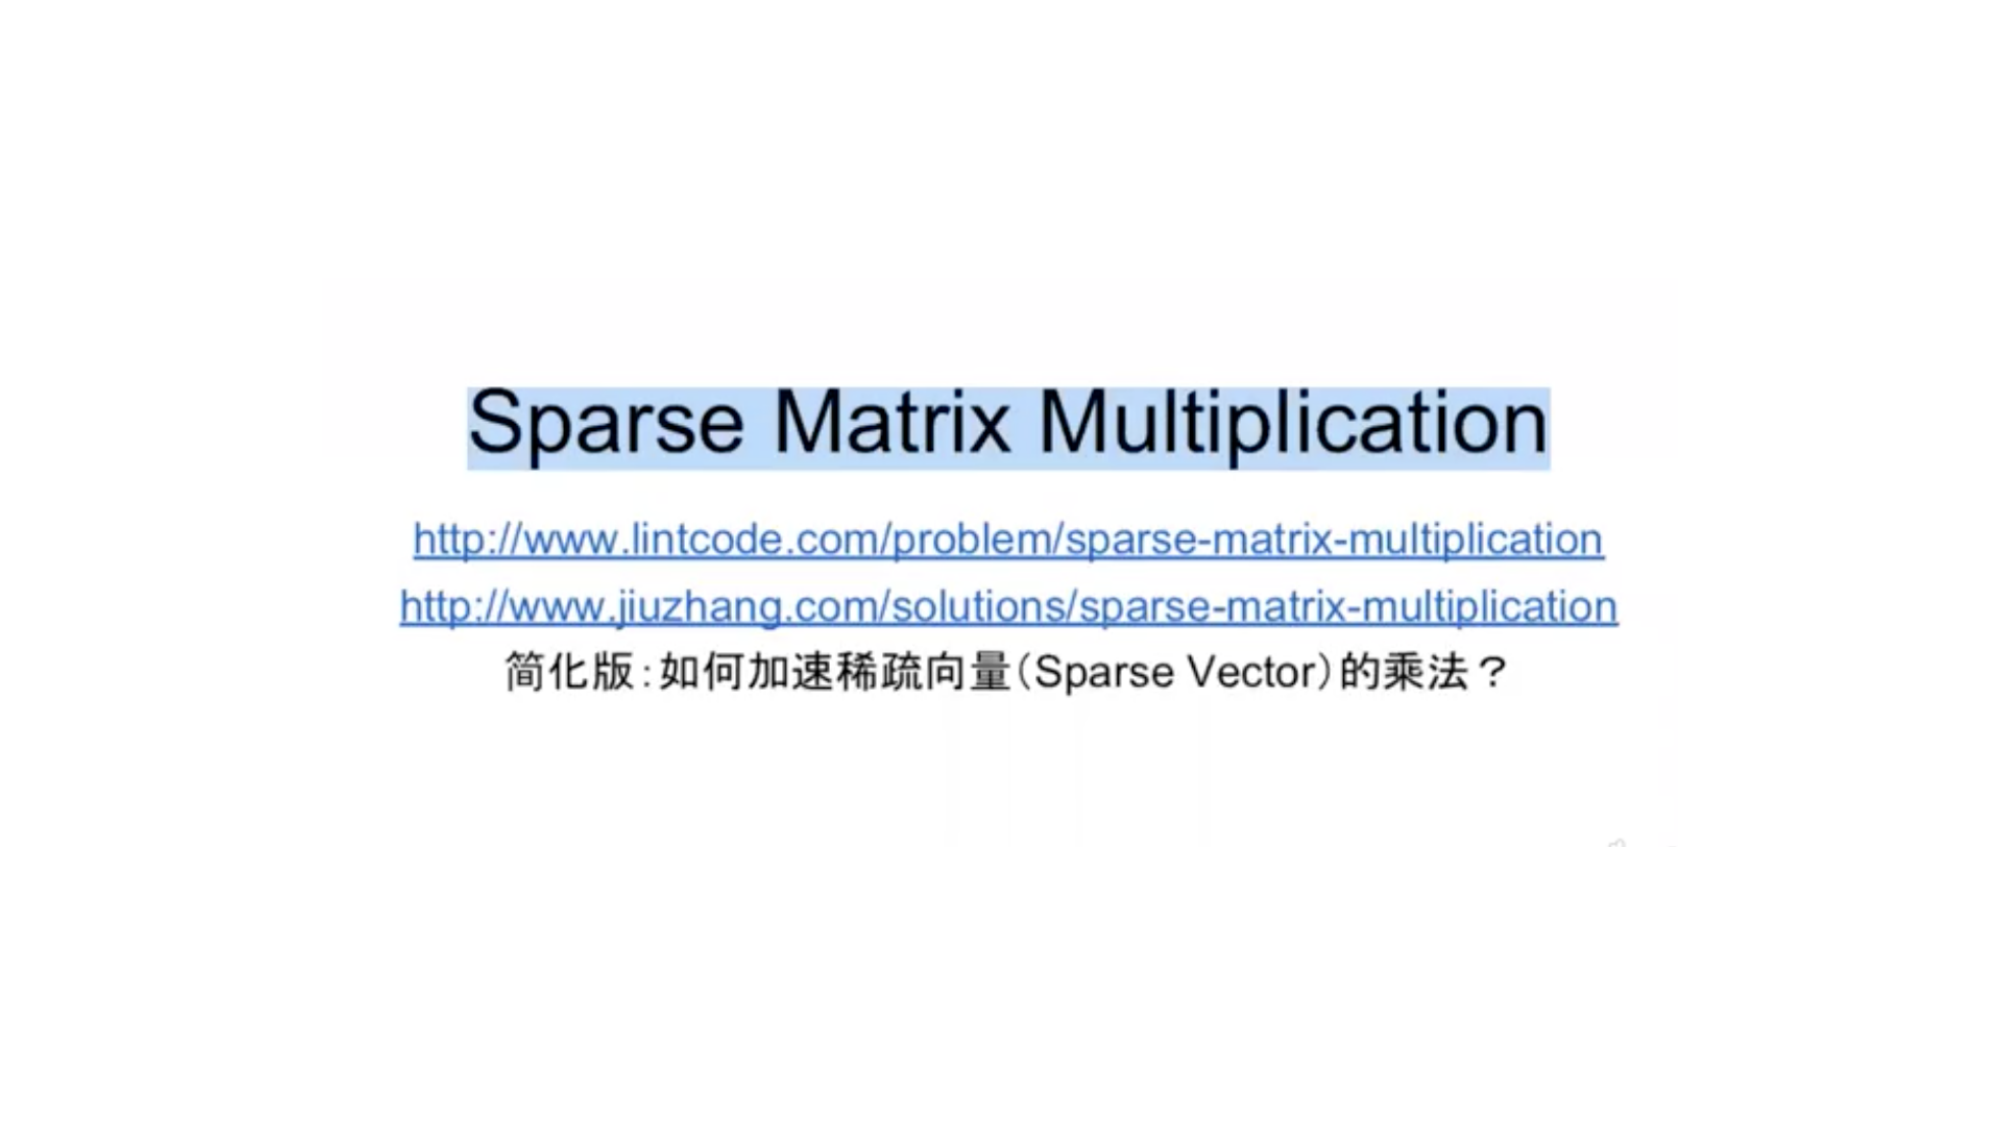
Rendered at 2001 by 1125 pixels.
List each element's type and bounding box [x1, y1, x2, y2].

picture [322, 278, 1678, 847]
